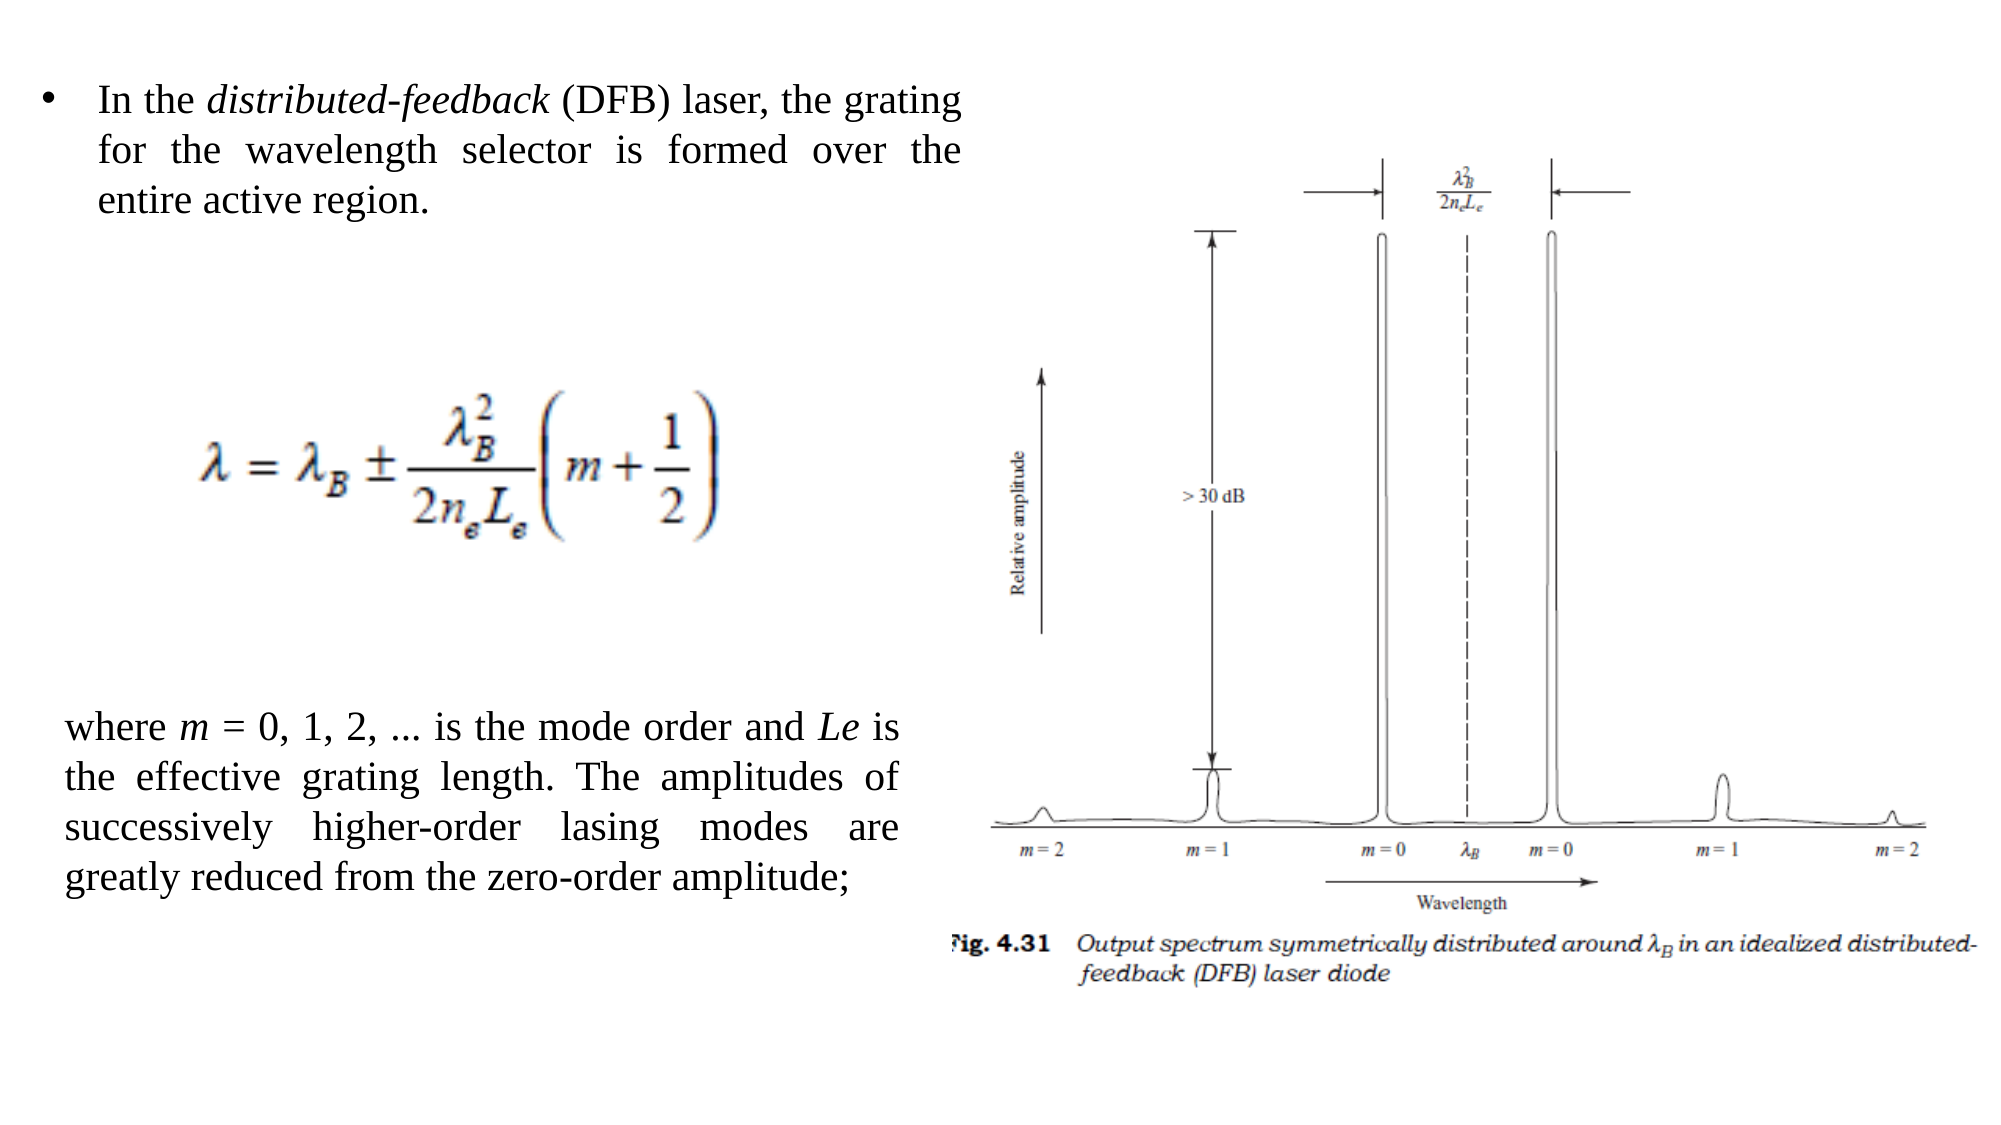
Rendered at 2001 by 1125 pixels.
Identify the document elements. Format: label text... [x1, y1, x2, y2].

picture [952, 140, 2000, 994]
text_box where m = 0, 1, 2, ... is the mode order and Le is the effective grating length. The amplitudes of successively higher-order lasing modes are greatly reduced from the zero-order amplitude; [49, 691, 915, 906]
picture [126, 337, 877, 585]
text_box In the distributed-feedback (DFB) laser, the grating for the wavelength selector is formed over the entire active region. [26, 64, 978, 230]
